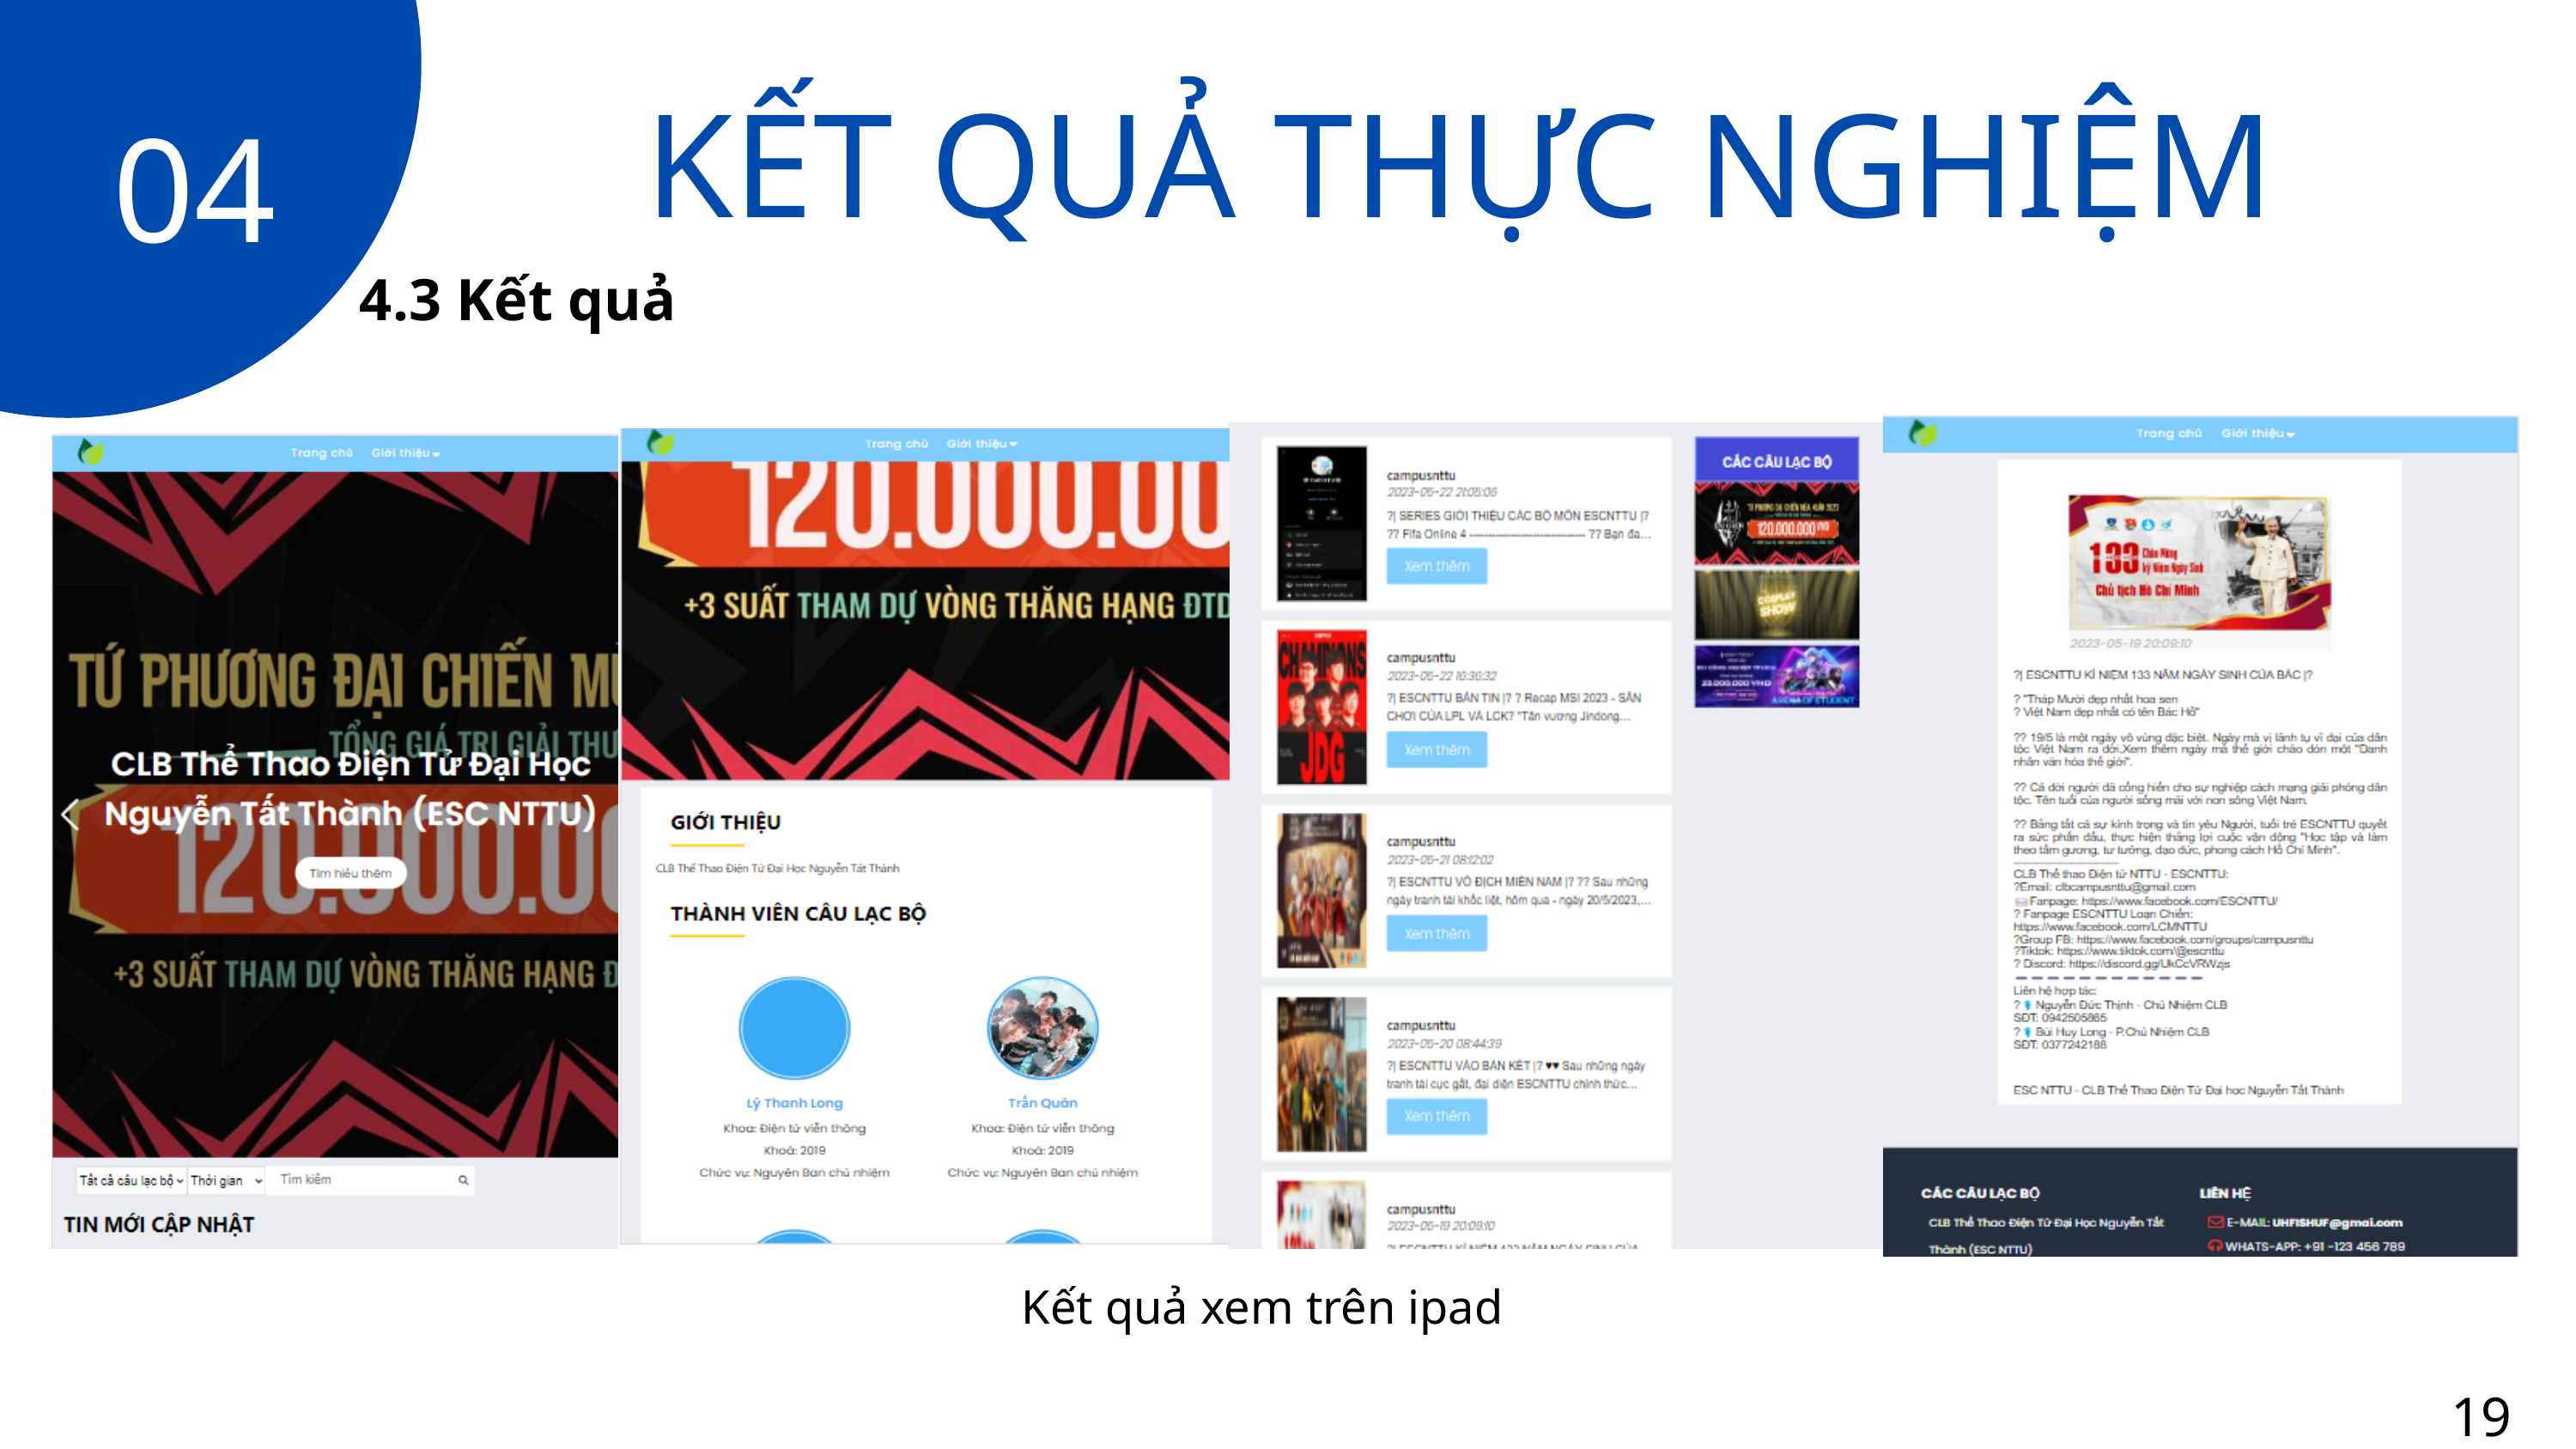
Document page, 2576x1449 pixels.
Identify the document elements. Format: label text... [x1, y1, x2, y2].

text_box Kết quả xem trên ipad [1008, 1271, 2206, 1340]
text_box 4.3 Kết quả [427, 263, 1953, 332]
text_box KẾT QUẢ THỰC NGHIỆM [475, 45, 2445, 247]
picture [52, 414, 2520, 1258]
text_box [0, 0, 423, 418]
text_box 19 [2424, 1246, 2539, 1447]
